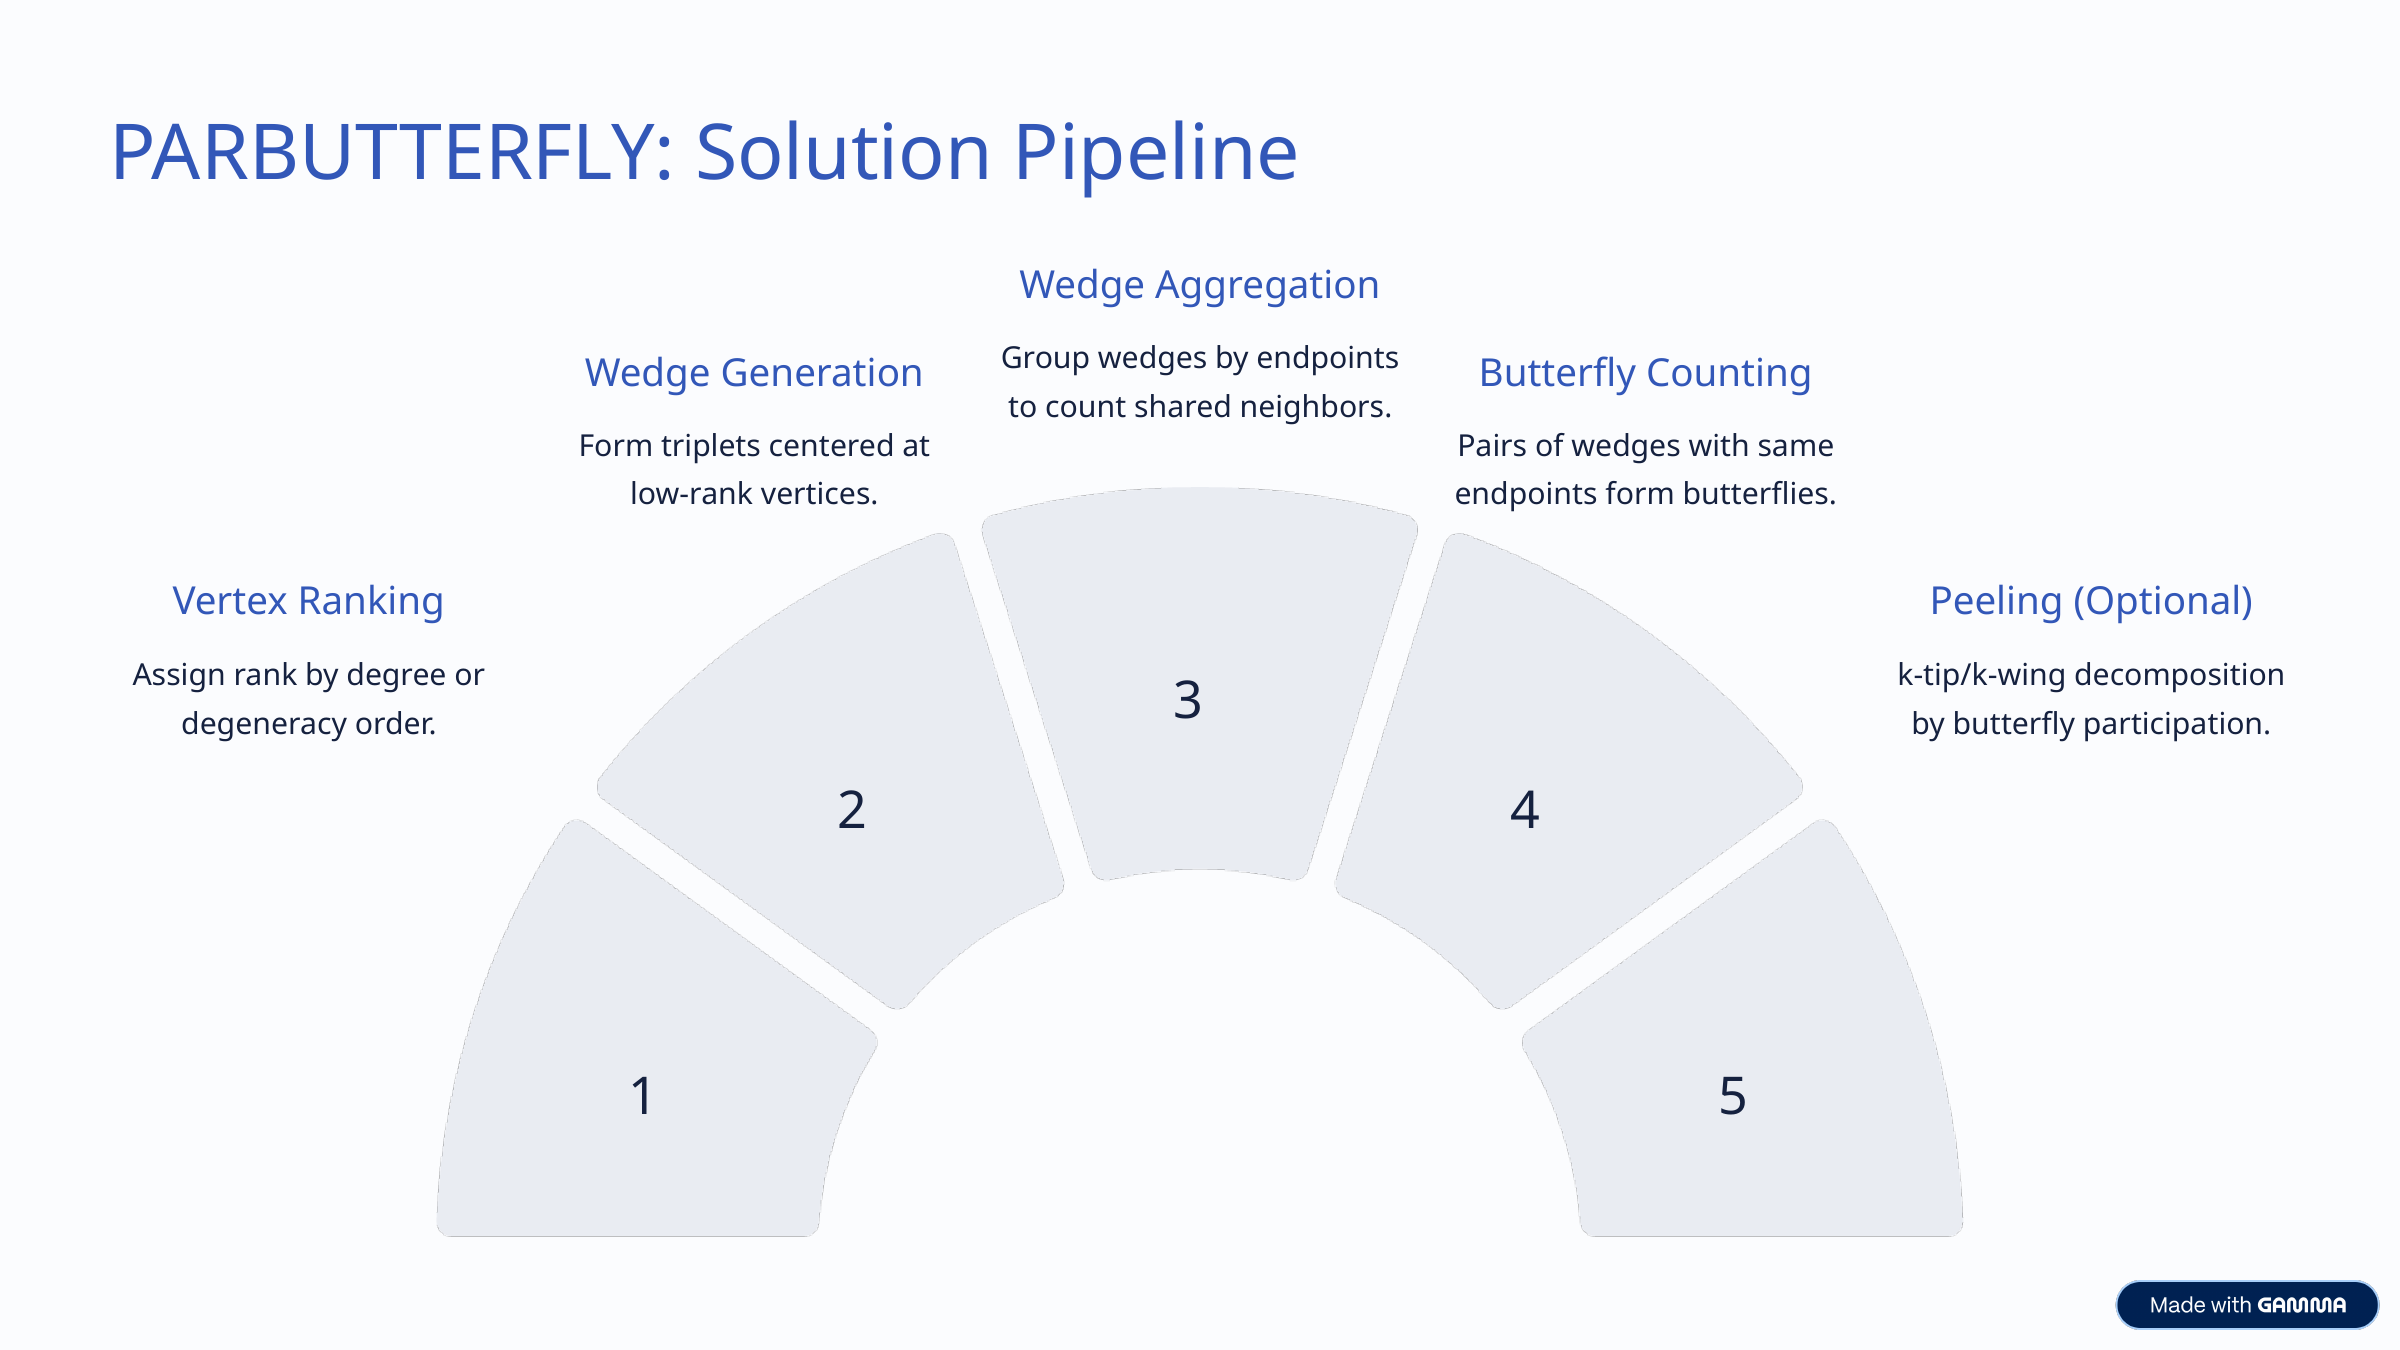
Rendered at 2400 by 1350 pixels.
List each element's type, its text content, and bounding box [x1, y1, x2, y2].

text_box Peeling (Optional) [1964, 574, 2287, 624]
text_box PARBUTTERFLY: Solution Pipeline [109, 98, 1384, 196]
text_box Group wedges by endpoints to count shared neighbors. [1000, 325, 1400, 426]
text_box Form triplets centered at low-rank vertices. [554, 413, 954, 487]
text_box Wedge Generation [559, 345, 950, 395]
picture [436, 487, 1964, 1350]
text_box k-tip/k-wing decomposition by butterfly participation. [1964, 642, 2291, 743]
text_box Wedge Aggregation [1005, 258, 1395, 307]
text_box Pairs of wedges with same endpoints form butterflies. [1446, 413, 1846, 487]
picture [2106, 1271, 2389, 1339]
text_box Butterfly Counting [1450, 345, 1841, 395]
text_box Assign rank by degree or degeneracy order. [109, 642, 436, 743]
text_box Vertex Ranking [113, 574, 436, 624]
